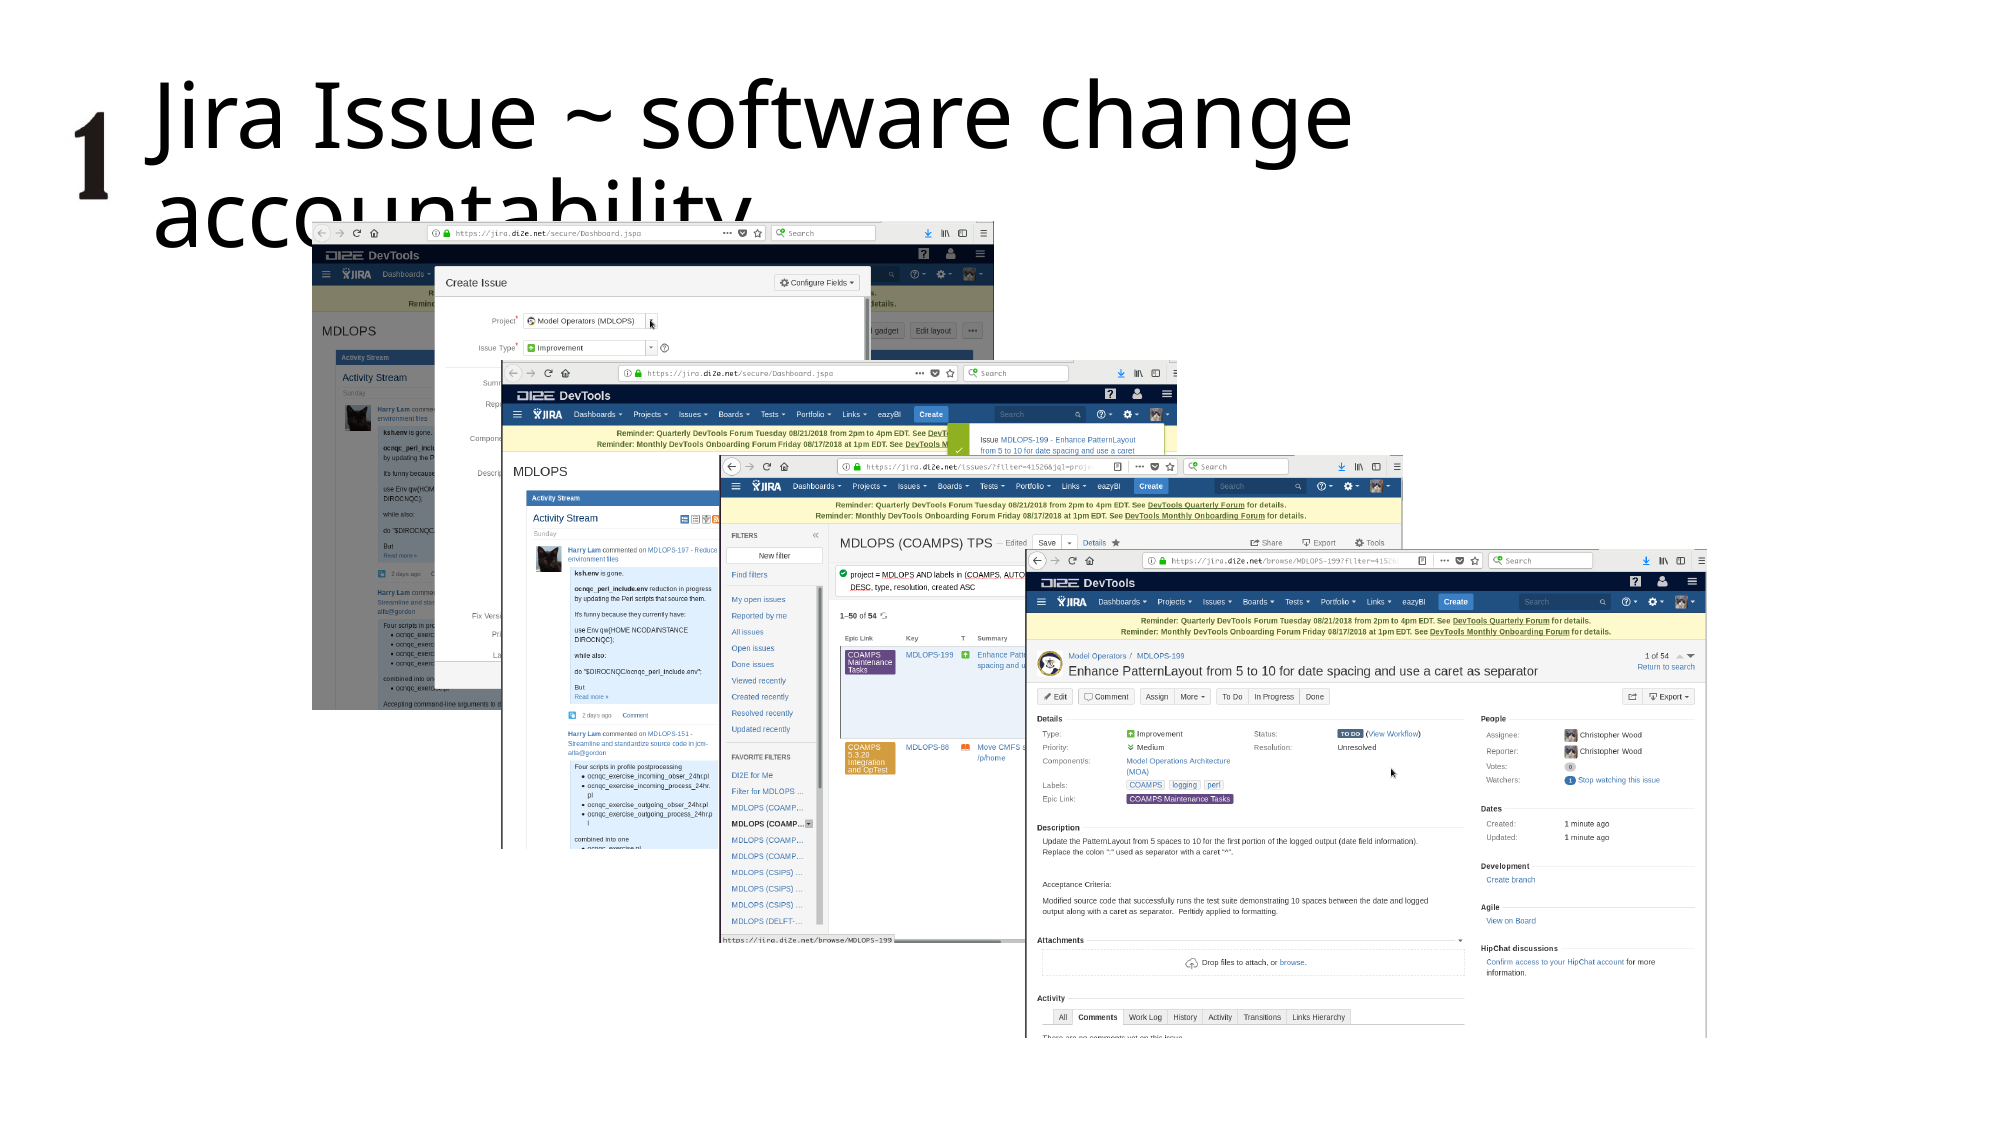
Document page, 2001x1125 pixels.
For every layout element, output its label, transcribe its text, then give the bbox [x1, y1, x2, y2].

title Jira Issue ~ software change accountability [137, 59, 1863, 278]
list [65, 111, 119, 204]
picture [312, 221, 1707, 1038]
